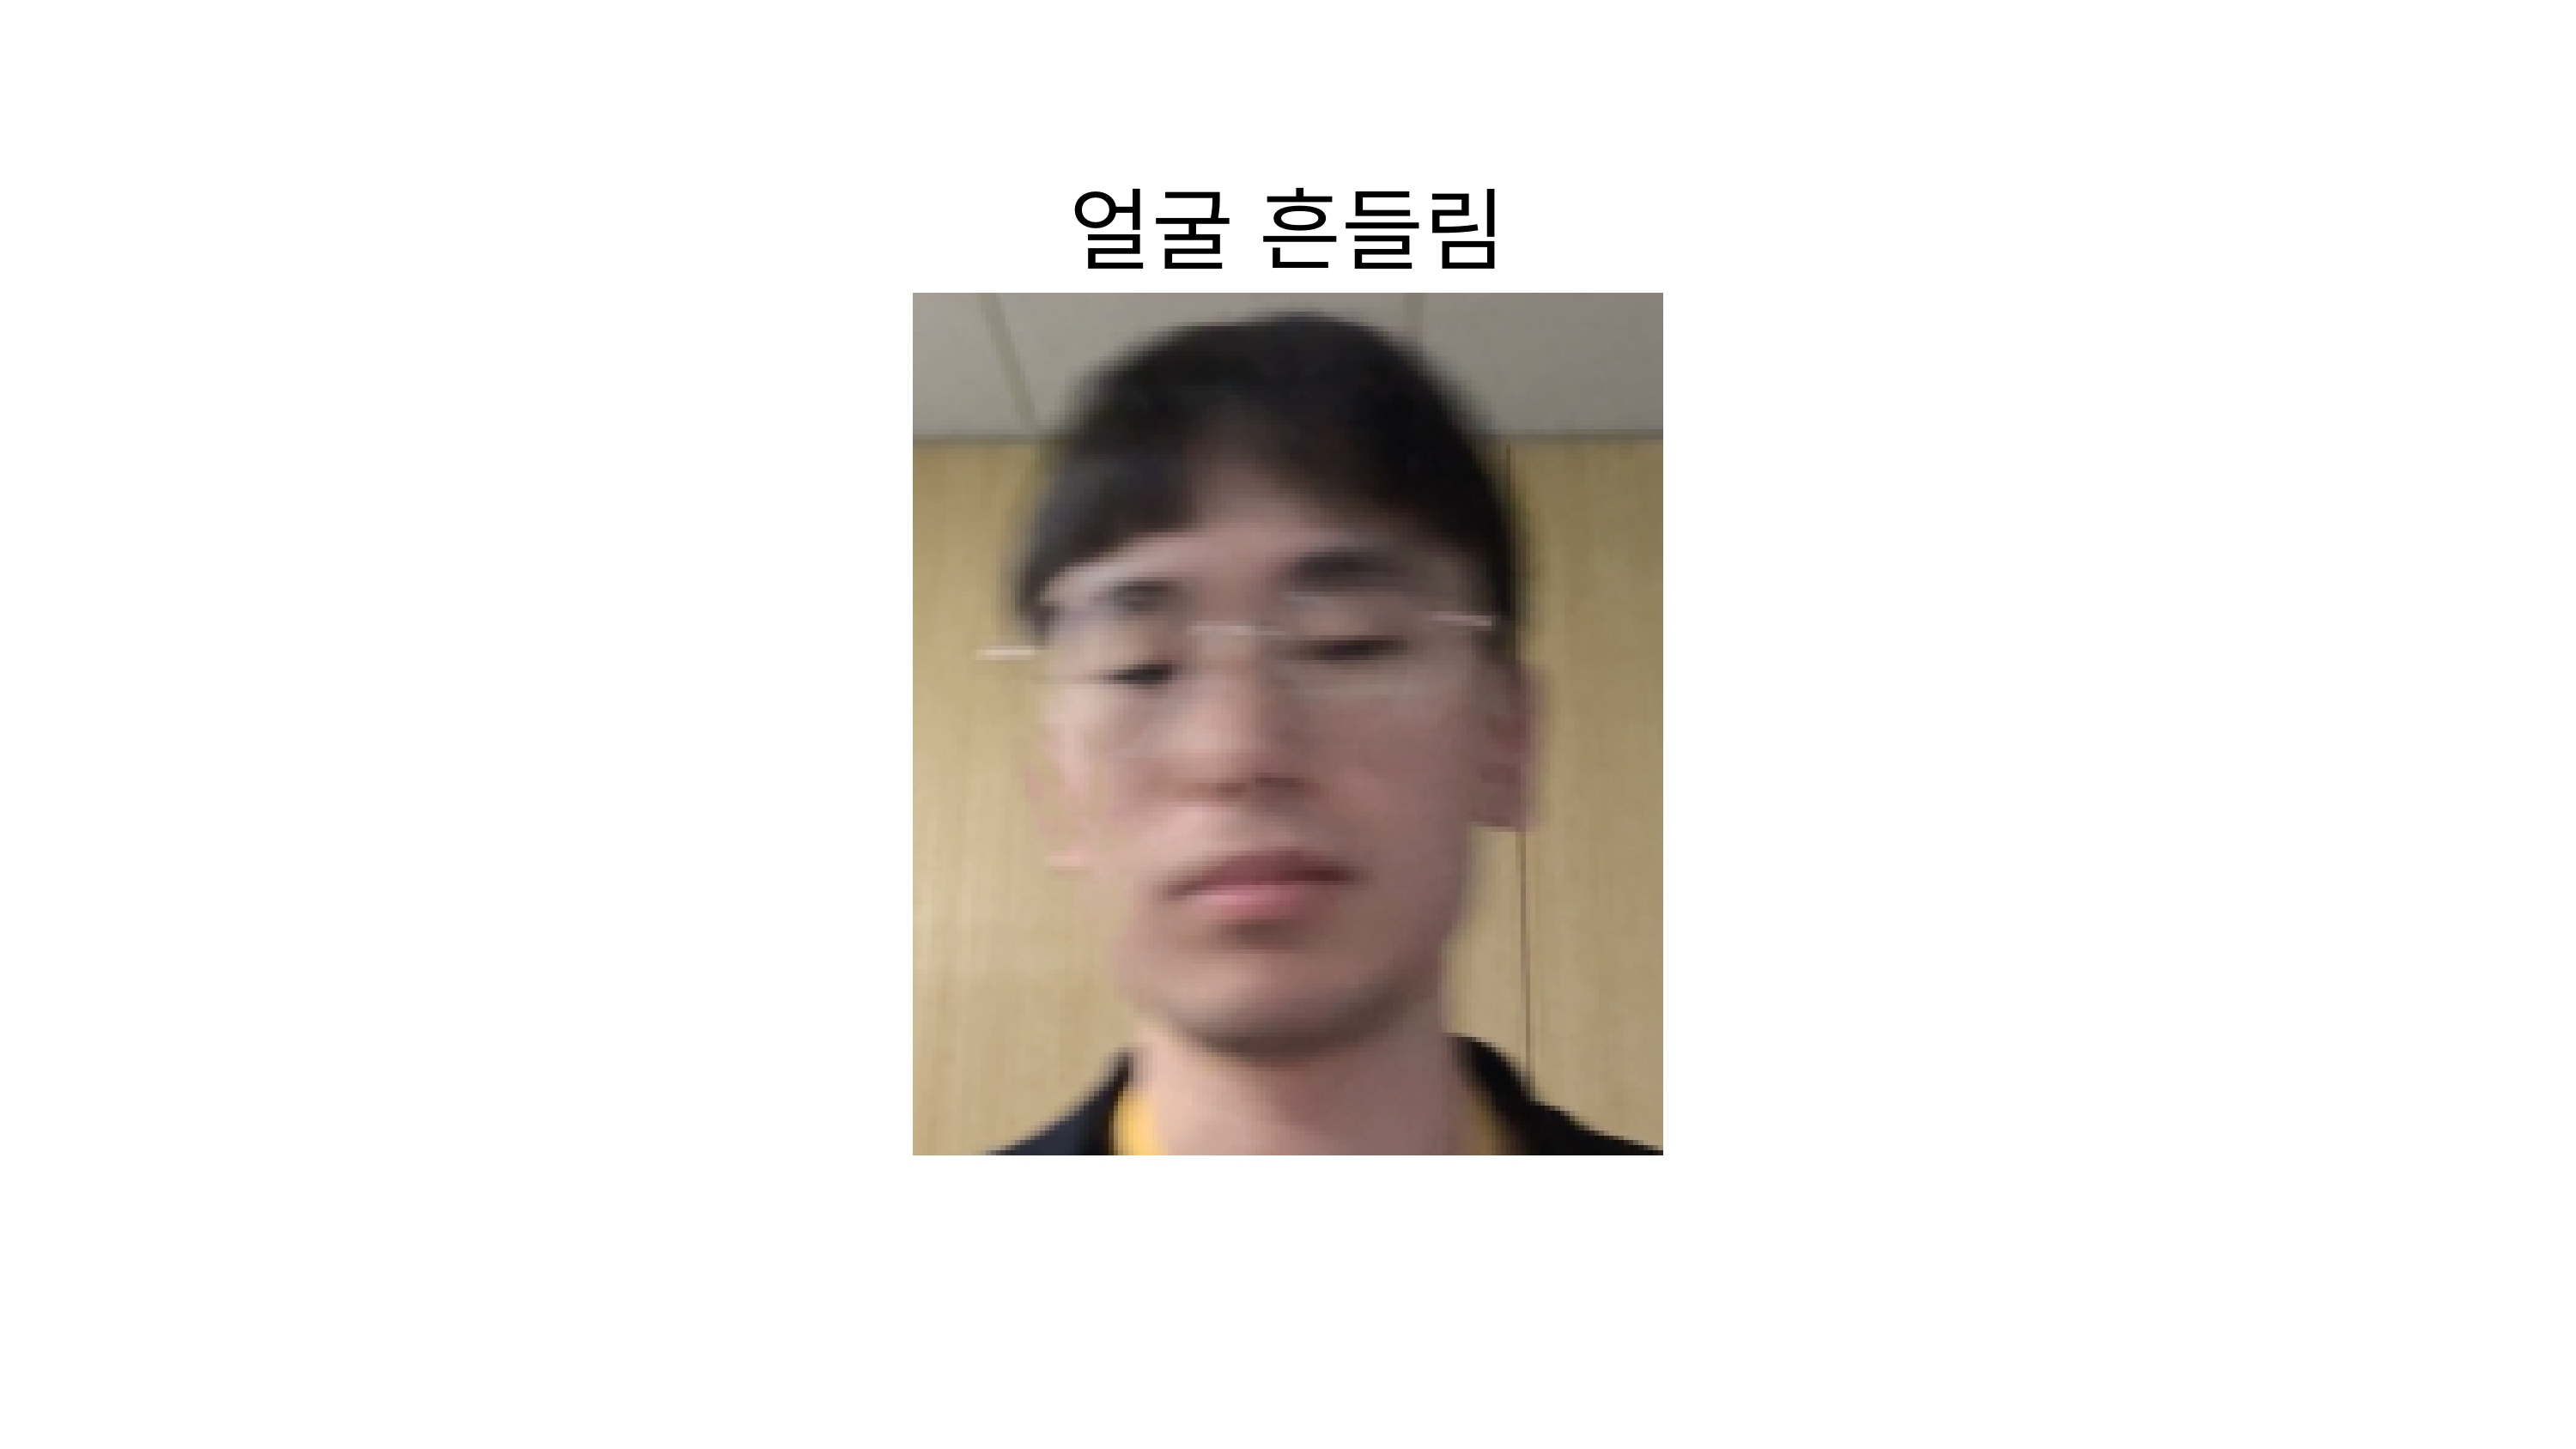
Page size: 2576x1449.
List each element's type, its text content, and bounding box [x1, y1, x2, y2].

picture [913, 293, 1663, 1156]
text_box 얼굴 흔들림 [913, 168, 1663, 292]
